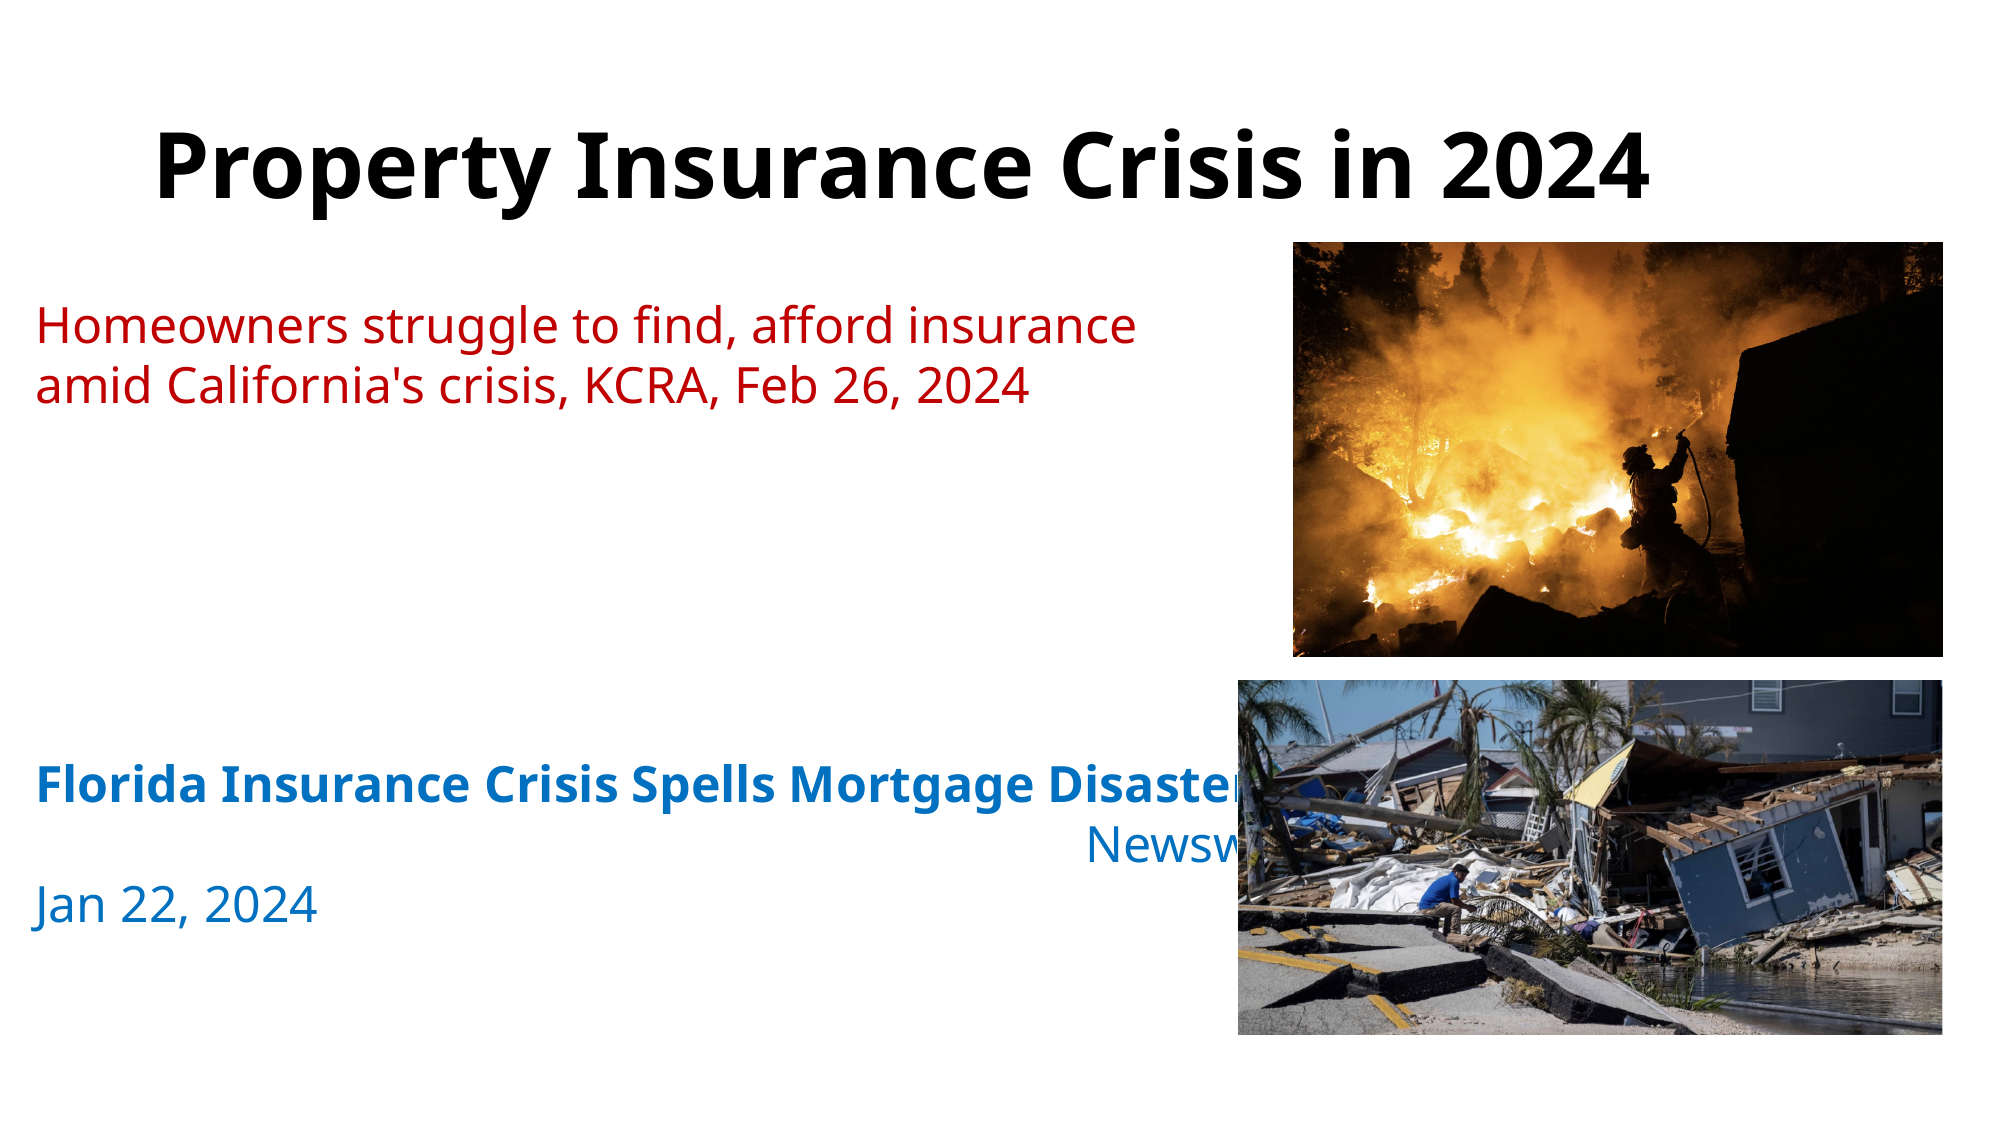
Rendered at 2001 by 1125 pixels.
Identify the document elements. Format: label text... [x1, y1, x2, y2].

picture [1237, 680, 1943, 1035]
title Property Insurance Crisis in 2024 [137, 59, 1863, 278]
picture [1293, 242, 1943, 657]
text_box Homeowners struggle to find, afford insurance amid California's crisis, KCRA, Feb 26, 2024 [20, 286, 1238, 512]
text_box Florida Insurance Crisis Spells Mortgage Disaster Newsweek, Jan 22, 2024 [20, 744, 1237, 940]
